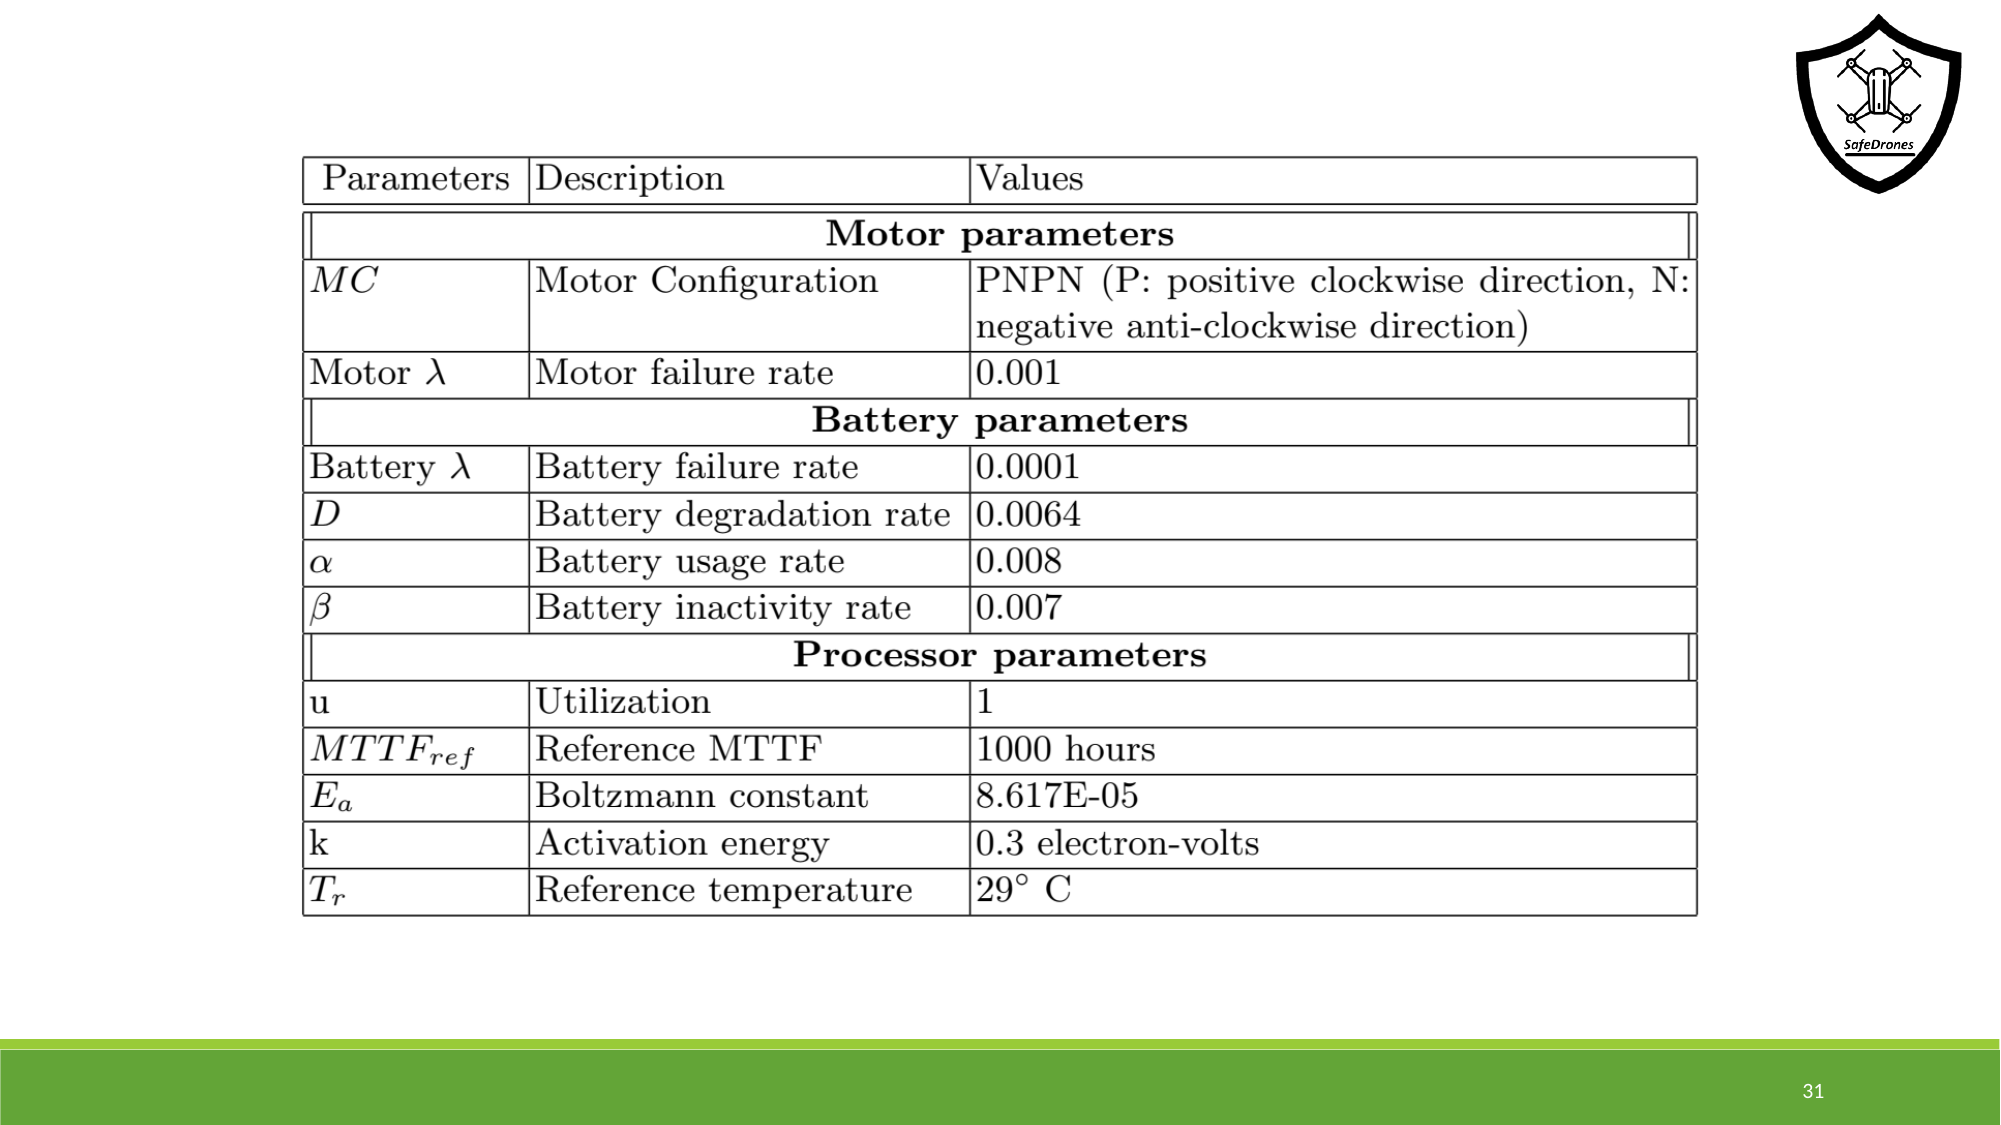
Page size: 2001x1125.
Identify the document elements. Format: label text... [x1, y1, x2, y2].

picture [294, 142, 1706, 928]
slide_number 31 [1624, 1059, 1840, 1120]
picture [1783, 4, 1975, 204]
